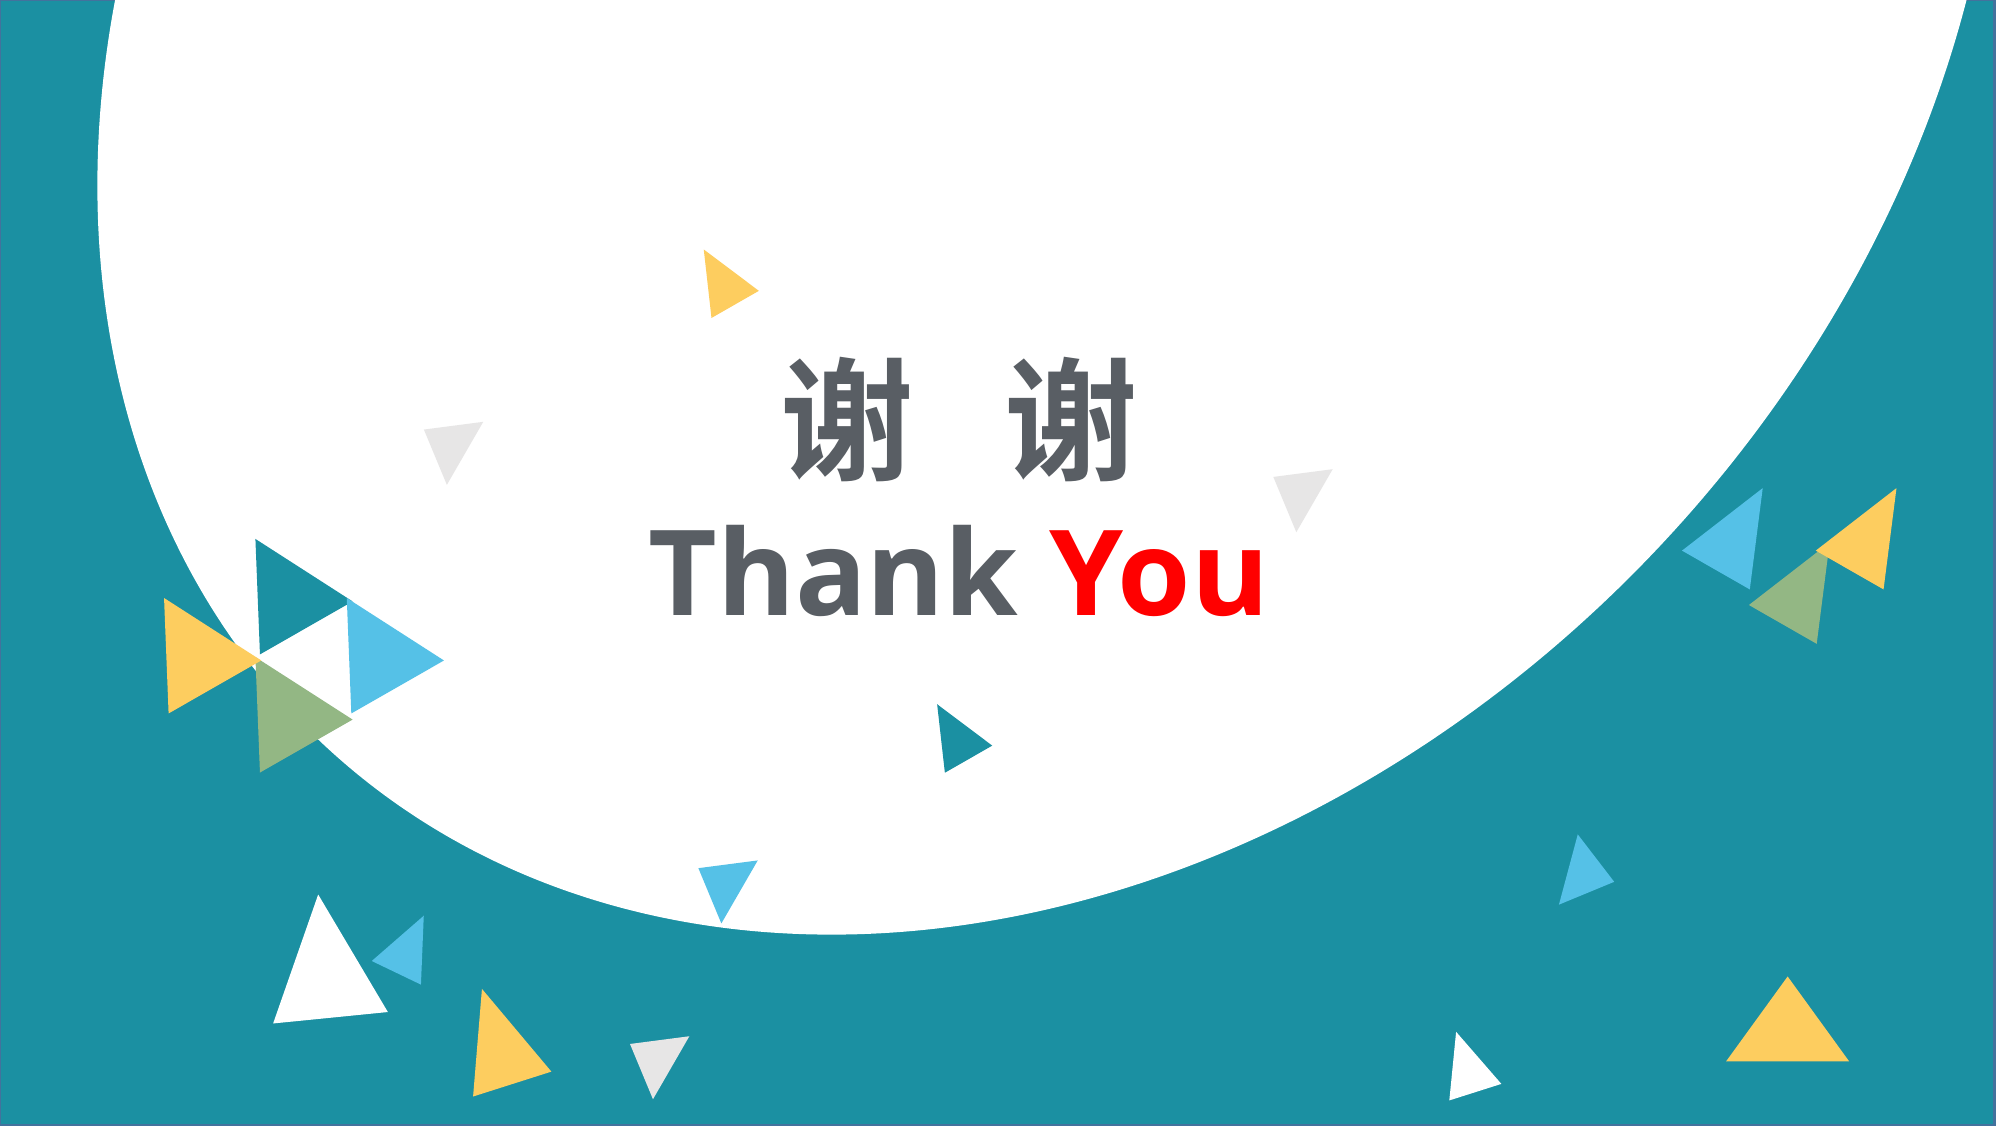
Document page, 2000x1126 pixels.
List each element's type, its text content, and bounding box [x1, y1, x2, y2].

text_box [0, 0, 1996, 1126]
text_box [702, 247, 761, 320]
text_box [696, 859, 760, 926]
text_box [628, 1034, 692, 1102]
text_box [471, 986, 554, 1098]
text_box [271, 892, 390, 1025]
text_box [422, 420, 486, 488]
text_box [1448, 1029, 1504, 1102]
text_box [1724, 974, 1852, 1063]
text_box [136, 532, 426, 753]
text_box 谢 谢 Thank You [560, 327, 1358, 649]
text_box [1557, 832, 1616, 907]
text_box [96, 0, 1968, 936]
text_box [1700, 427, 1913, 631]
text_box [369, 913, 425, 987]
text_box [935, 701, 995, 775]
